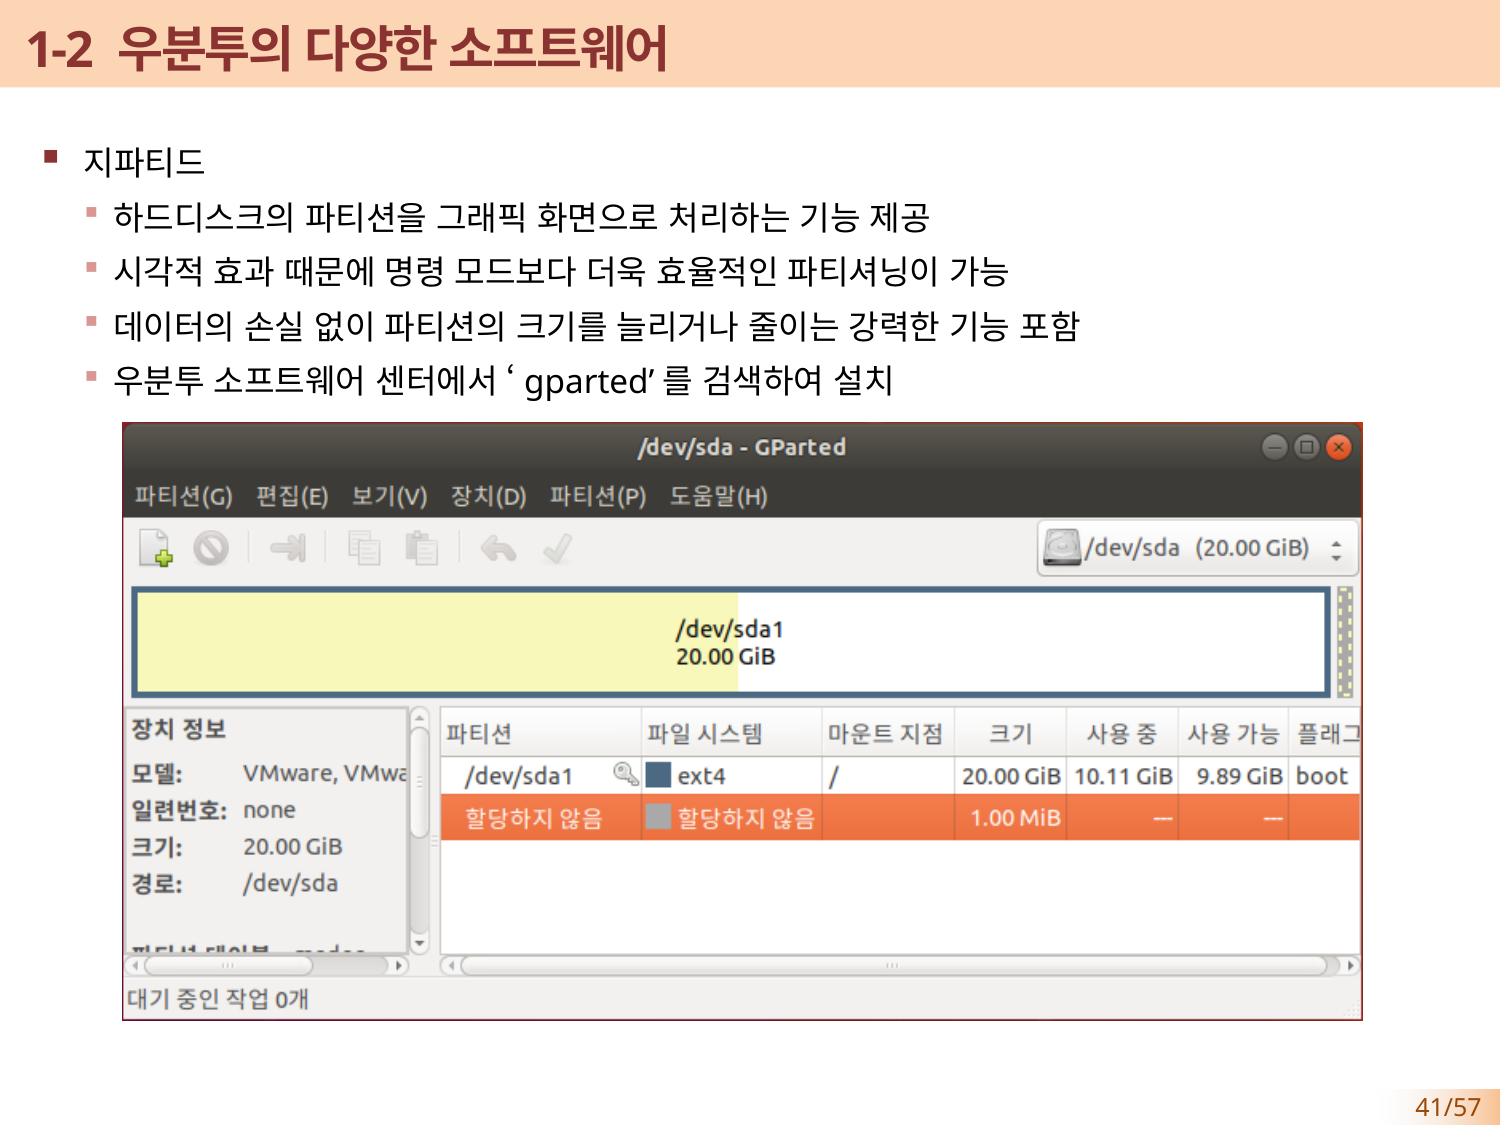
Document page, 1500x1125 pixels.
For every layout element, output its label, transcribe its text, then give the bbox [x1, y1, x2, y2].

title 1-2 우분투의 다양한 소프트웨어 [10, 8, 1260, 87]
picture [122, 421, 1363, 1021]
list 지파티드 하드디스크의 파티션을 그래픽 화면으로 처리하는 기능 제공 시각적 효과 때문에 명령 모드보다 더욱 효율적인 파티셔닝이 가능 데이터의 손실 없이 파티션의 크기를 늘리거나 줄이는 강력한 기능 포함 우분투 소프트웨어 센터에서 ‘gparted’를 검색하여 설치 [10, 126, 1481, 1057]
